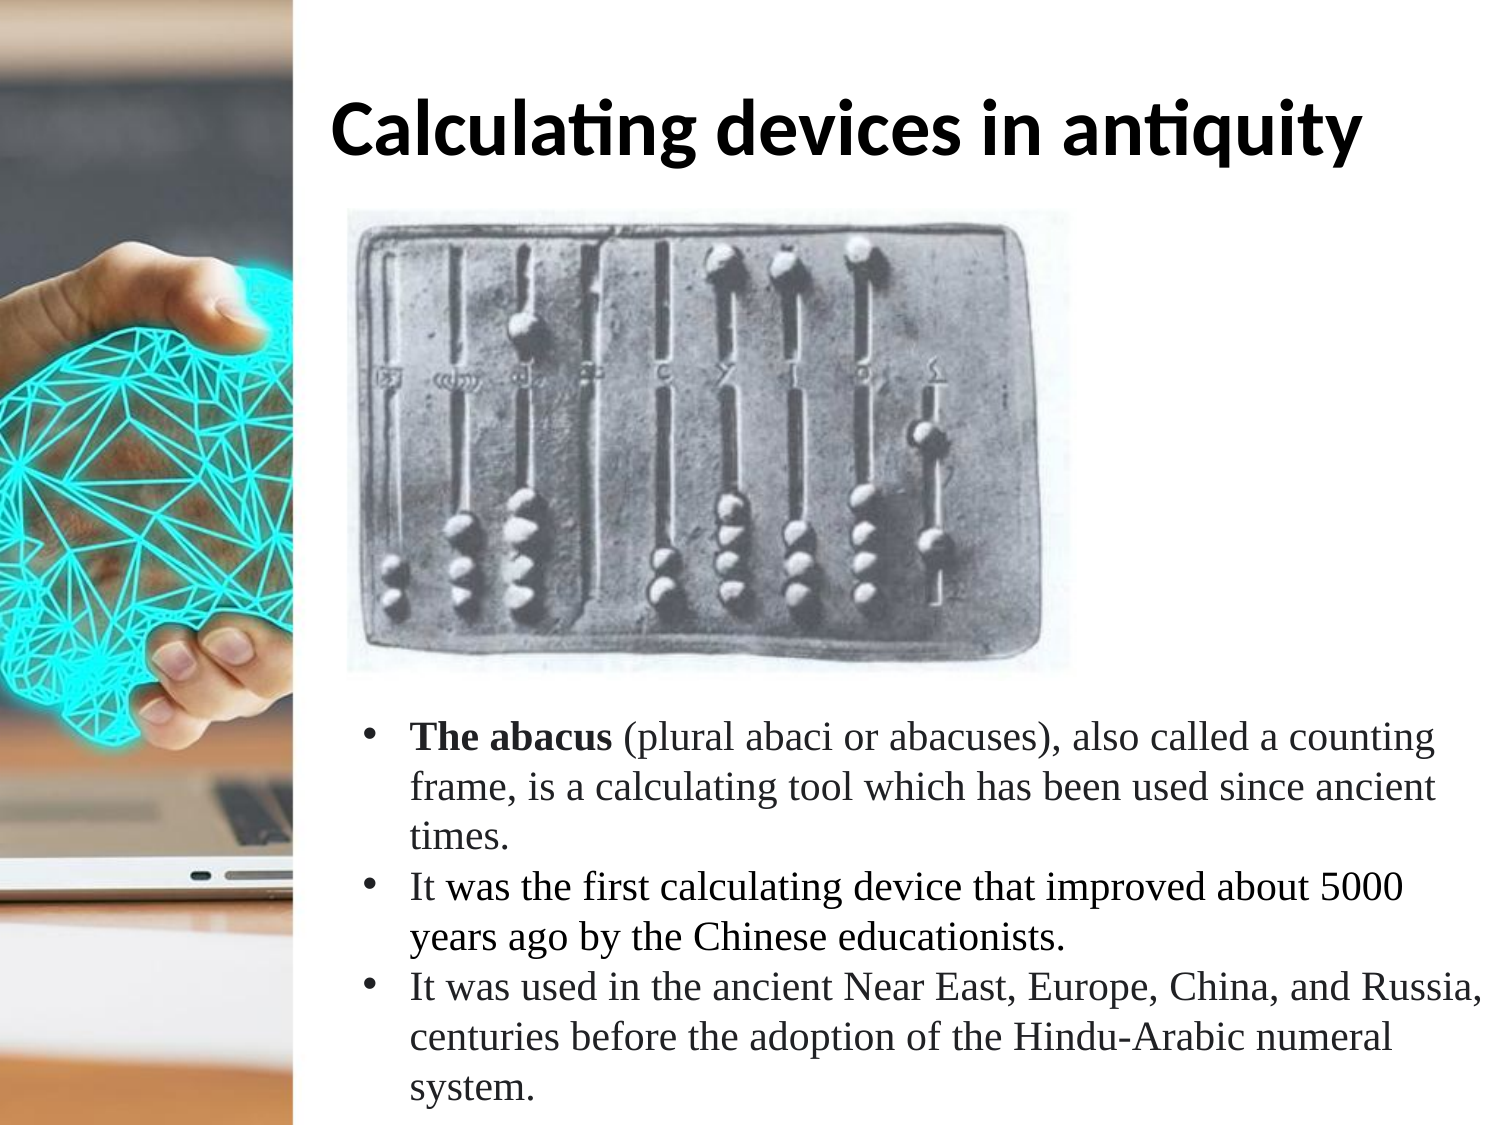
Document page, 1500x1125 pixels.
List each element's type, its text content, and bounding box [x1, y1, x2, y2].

picture [0, 0, 1500, 1125]
title Calculating devices in antiquity [329, 27, 1448, 217]
text_box The abacus (plural abaci or abacuses), also called a counting frame, is a calculating tool which has been used since ancient times. It was the first calculating device that improved about 5000 years ago by the Chinese educationists. It was used in the ancient Near East, Europe, China, and Russia, centuries before the adoption of the Hindu-Arabic numeral system. [347, 700, 1500, 1116]
text_box [346, 208, 1077, 681]
